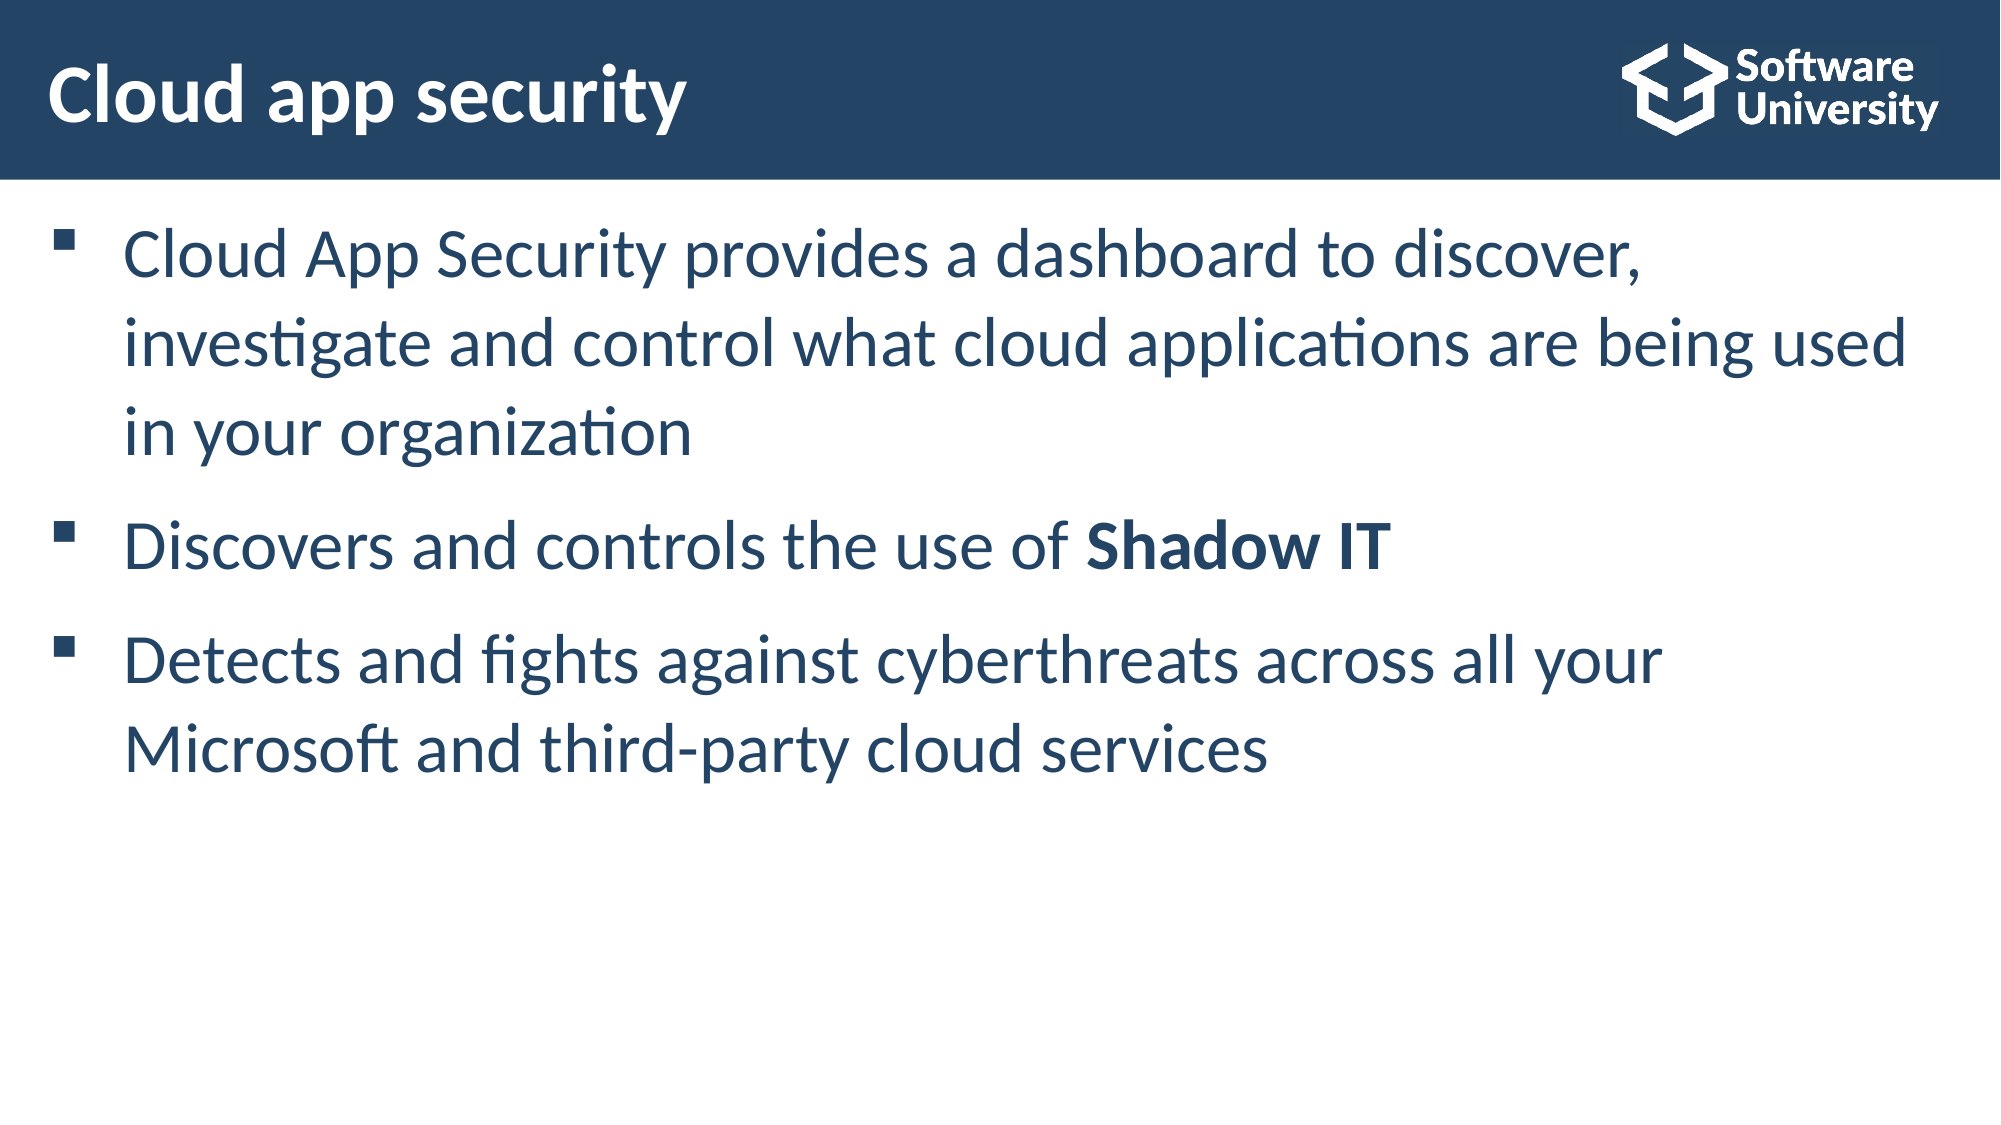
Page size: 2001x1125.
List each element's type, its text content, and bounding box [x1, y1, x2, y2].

title Cloud app security [31, 16, 1591, 162]
list Cloud App Security provides a dashboard to discover, investigate and control what cloud applications are being used in your organization Discovers and controls the use of Shadow IT Detects and fights against cyberthreats across all your Microsoft and third-party cloud services [31, 196, 1970, 1050]
picture [1622, 43, 1939, 136]
